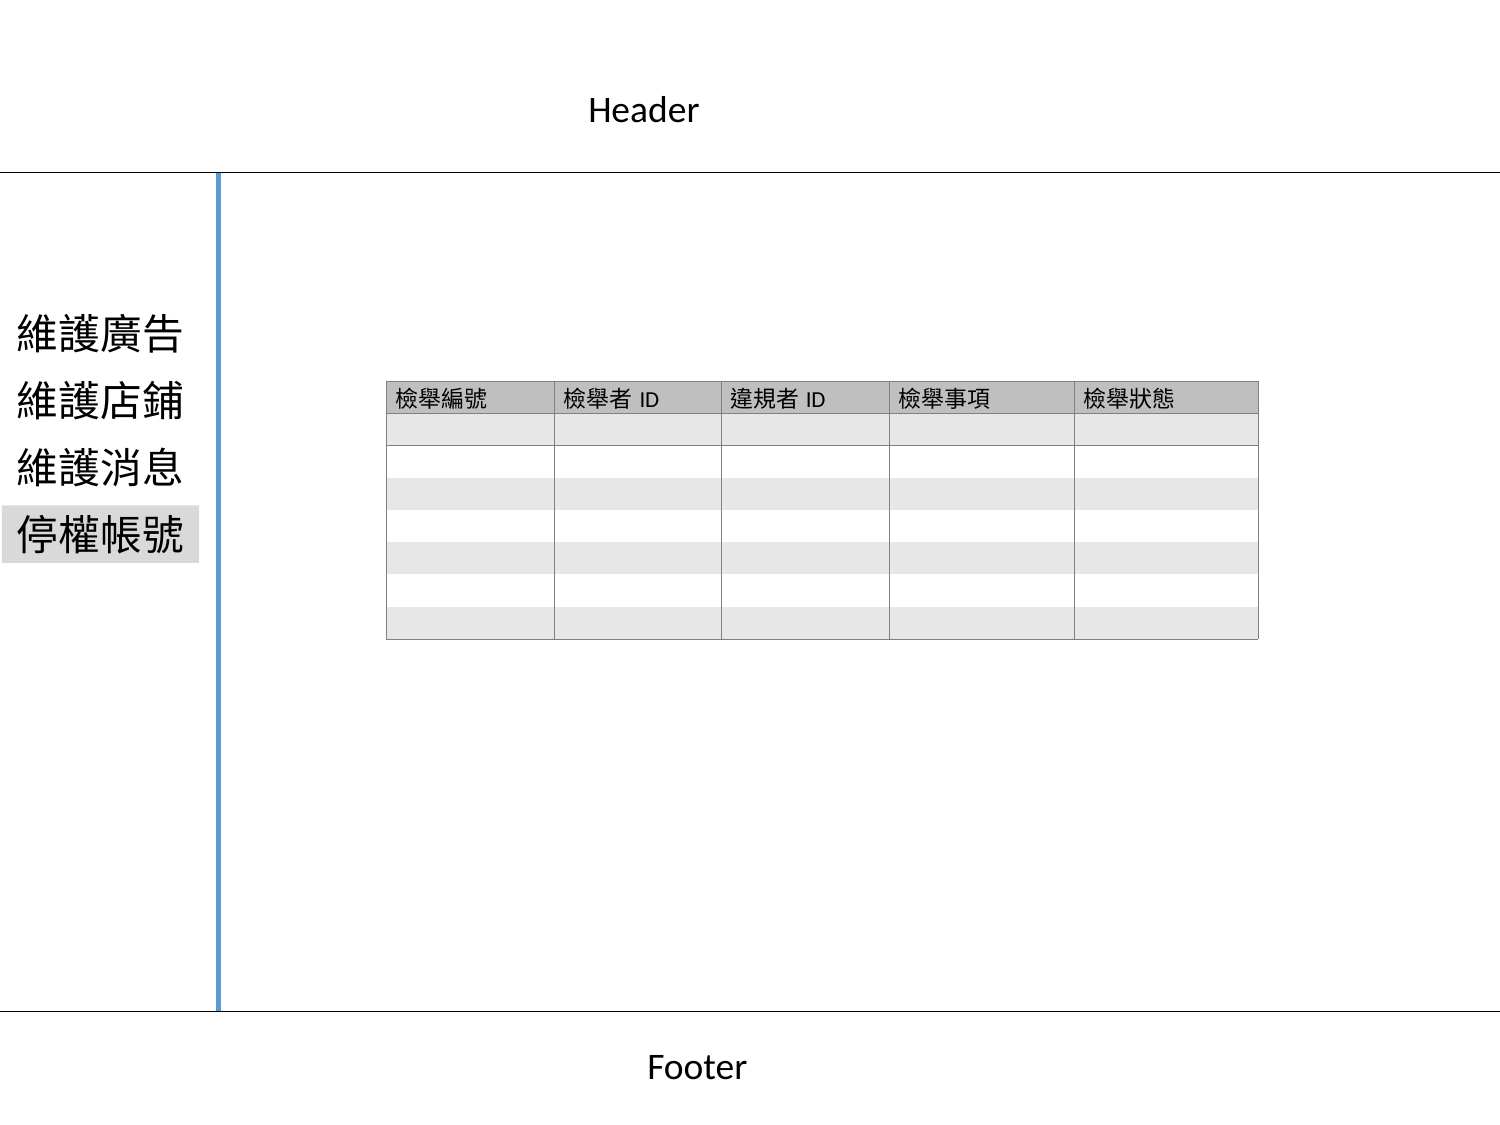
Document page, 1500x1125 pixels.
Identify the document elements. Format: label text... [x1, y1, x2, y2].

table_header 檢舉狀態 [1075, 382, 1258, 413]
table_cell [1075, 574, 1258, 607]
table_cell [555, 607, 721, 639]
table_cell [555, 446, 721, 478]
table_cell [555, 510, 721, 542]
table_cell [555, 542, 721, 574]
table_cell [890, 607, 1074, 639]
table_cell [387, 446, 554, 478]
table_cell [387, 574, 554, 607]
table_cell [387, 607, 554, 639]
table_cell [890, 510, 1074, 542]
text_box Header [573, 78, 715, 138]
table_cell [387, 414, 554, 445]
text_box 維護消息 [1, 438, 200, 496]
table_cell [890, 542, 1074, 574]
table_cell [890, 478, 1074, 510]
text_box Footer [632, 1034, 763, 1095]
table_cell [1075, 446, 1258, 478]
table_cell [890, 446, 1074, 478]
table_cell [722, 607, 889, 639]
table_header 檢舉事項 [890, 382, 1074, 413]
table_cell [722, 414, 889, 445]
table_cell [722, 478, 889, 510]
table_cell [555, 574, 721, 607]
table_cell [722, 542, 889, 574]
text_box 維護店鋪 [1, 371, 200, 429]
text_box 維護廣告 [1, 304, 200, 363]
table_cell [890, 574, 1074, 607]
table_cell [1075, 414, 1258, 445]
table_cell [1075, 478, 1258, 510]
table_cell [1075, 510, 1258, 542]
table_header 違規者ID [722, 382, 889, 413]
table_cell [387, 510, 554, 542]
table_cell [722, 574, 889, 607]
text_box 停權帳號 [1, 505, 200, 563]
table_cell [1075, 607, 1258, 639]
table_cell [1075, 542, 1258, 574]
table_cell [555, 478, 721, 510]
table_cell [722, 510, 889, 542]
table_cell [387, 478, 554, 510]
table_header 檢舉編號 [387, 382, 554, 413]
table_cell [387, 542, 554, 574]
table_cell [722, 446, 889, 478]
table_cell [555, 414, 721, 445]
table_cell [890, 414, 1074, 445]
table_header 檢舉者ID [555, 382, 721, 413]
